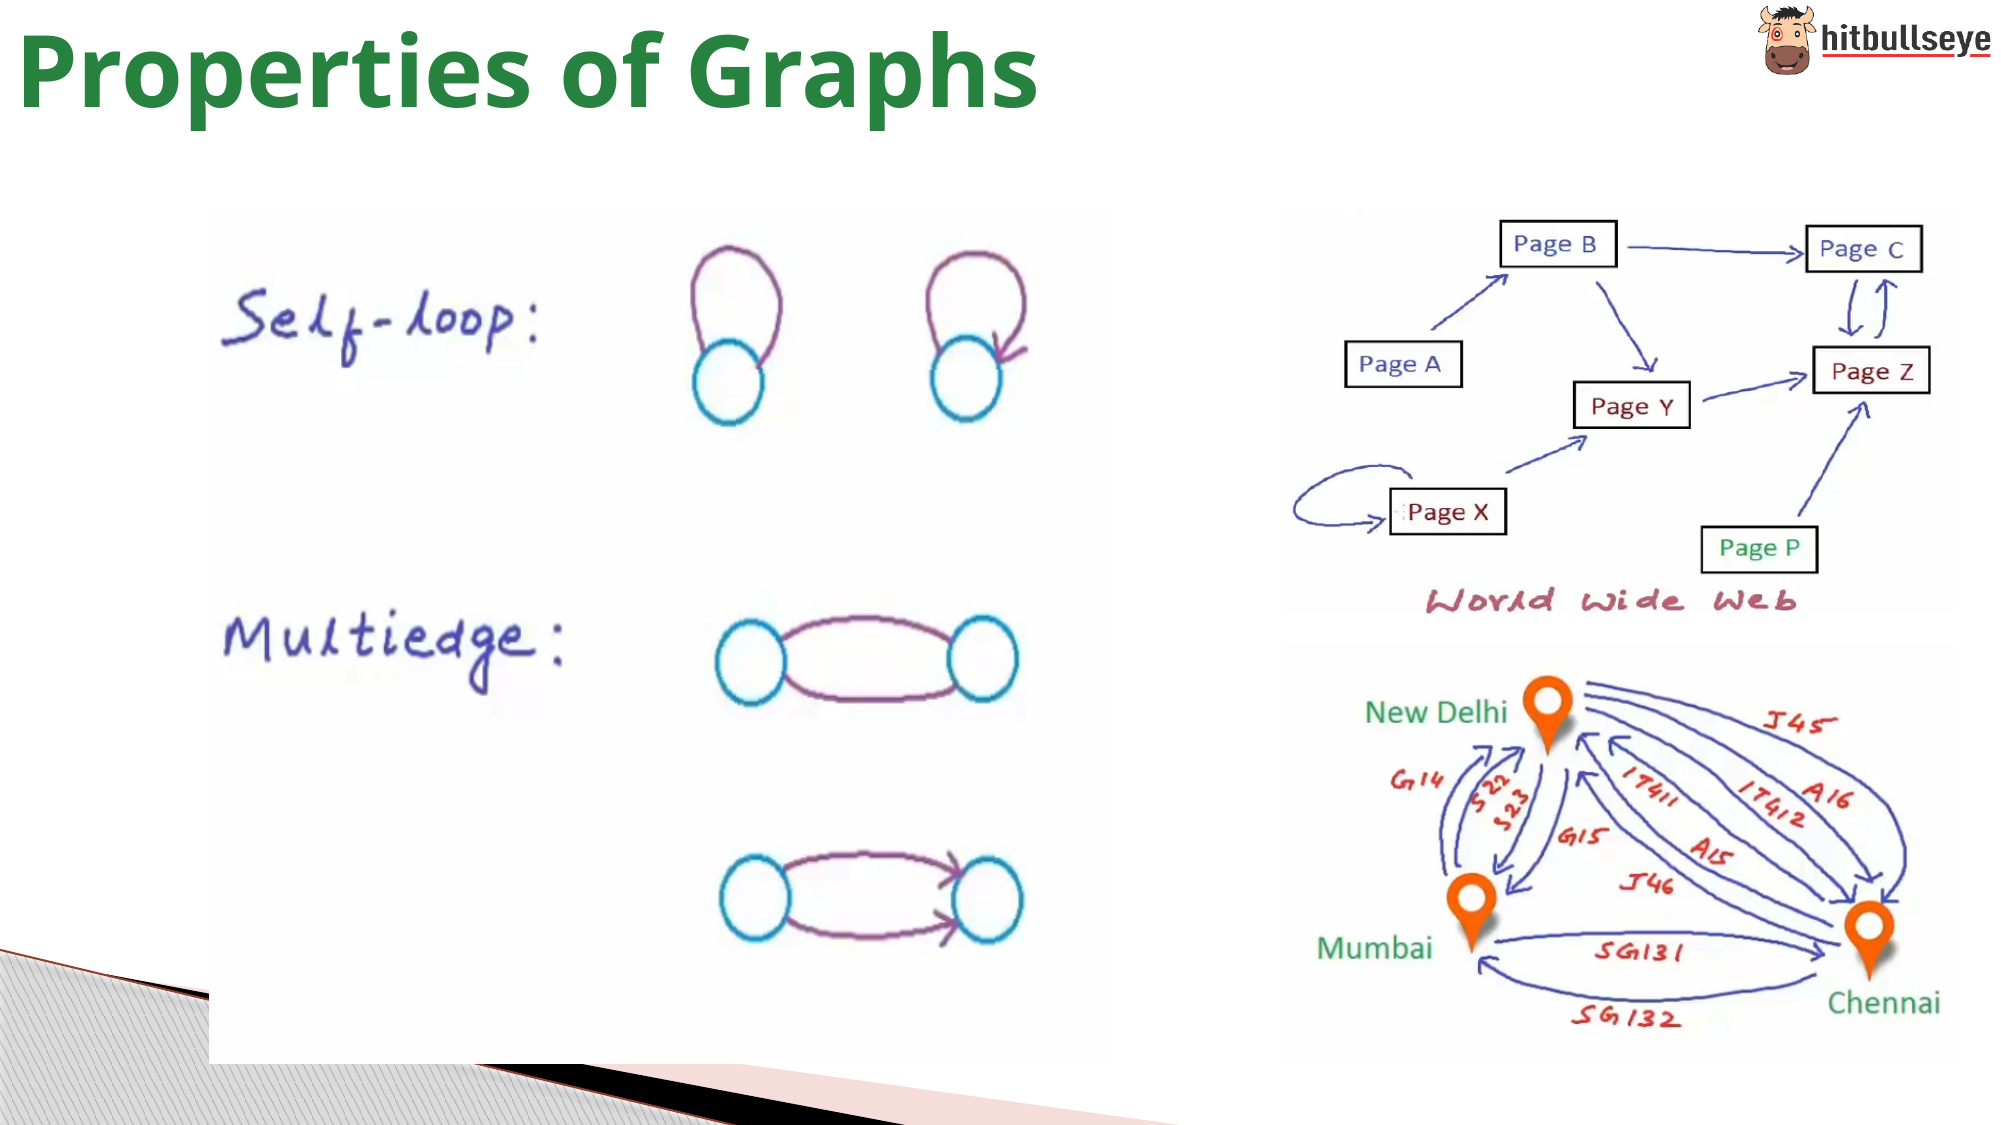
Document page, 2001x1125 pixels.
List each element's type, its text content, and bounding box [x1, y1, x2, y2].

picture [1800, 0, 2000, 81]
picture [1284, 642, 1954, 1066]
title Properties of Graphs [0, 0, 1800, 137]
picture [1284, 208, 1954, 614]
picture [209, 208, 1113, 1065]
